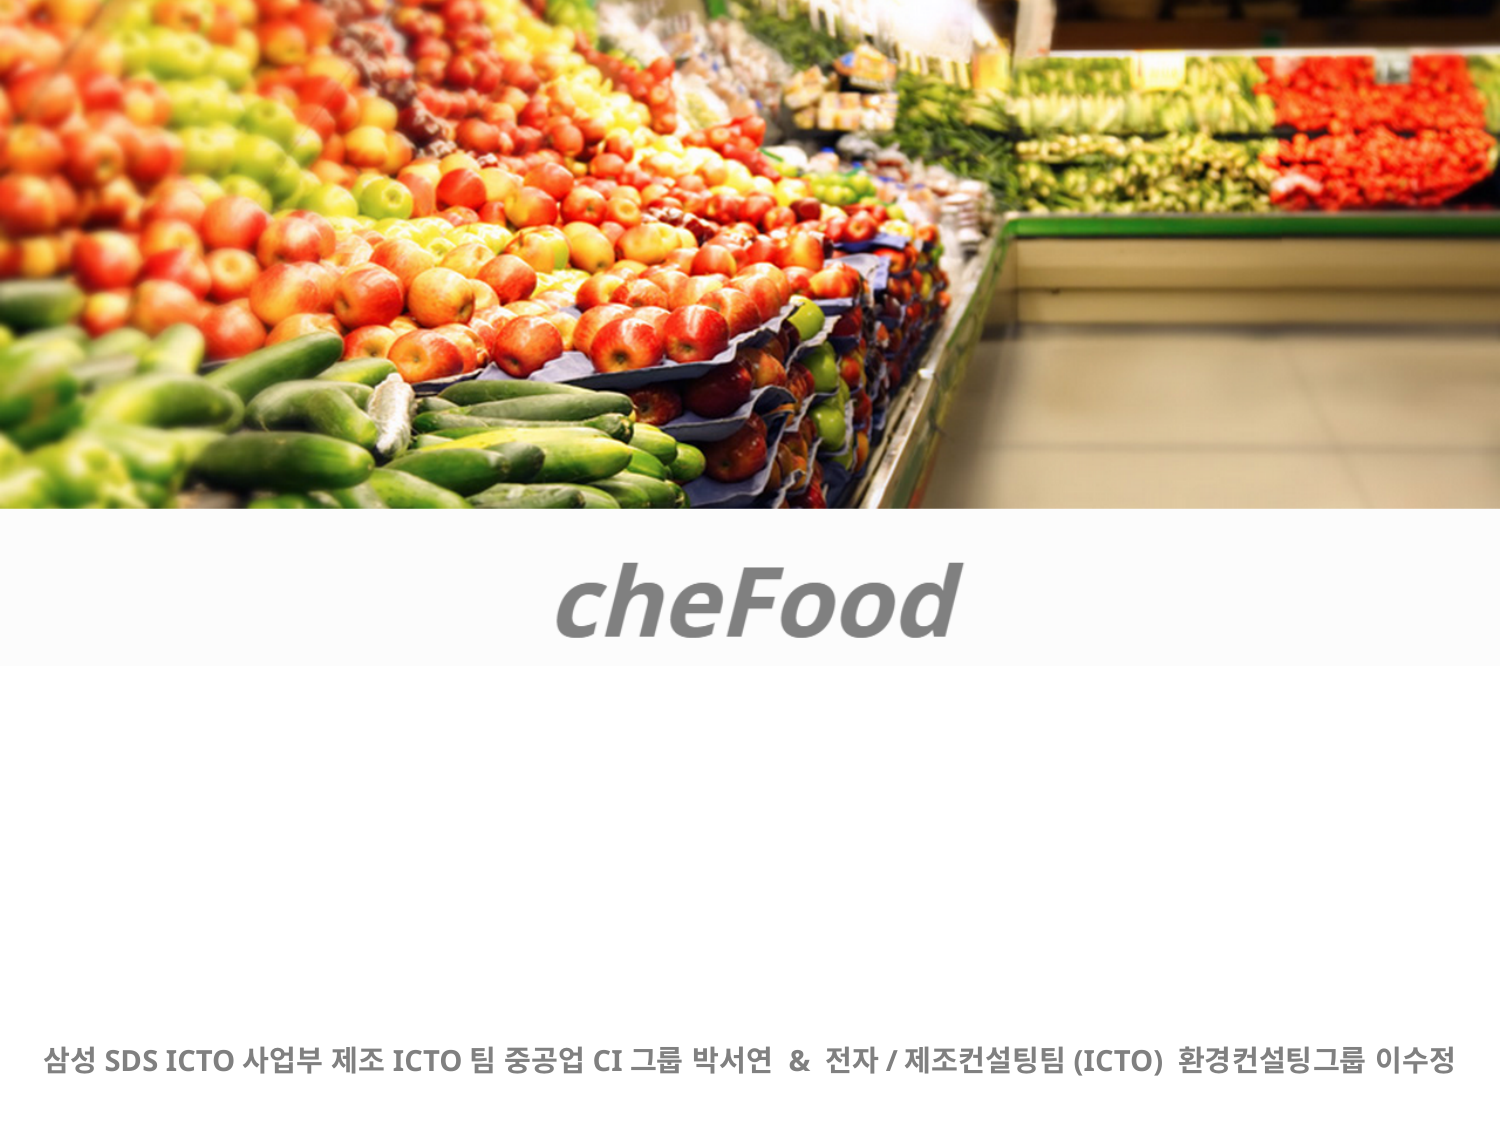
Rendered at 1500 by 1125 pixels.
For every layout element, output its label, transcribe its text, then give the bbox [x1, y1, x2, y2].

list 삼성SDS ICTO사업부 제조ICTO팀 중공업CI그룹 박서연 & 전자/제조컨설팅팀(ICTO) 환경컨설팅그룹 이수정 [17, 1035, 1483, 1106]
picture [0, 0, 1500, 666]
